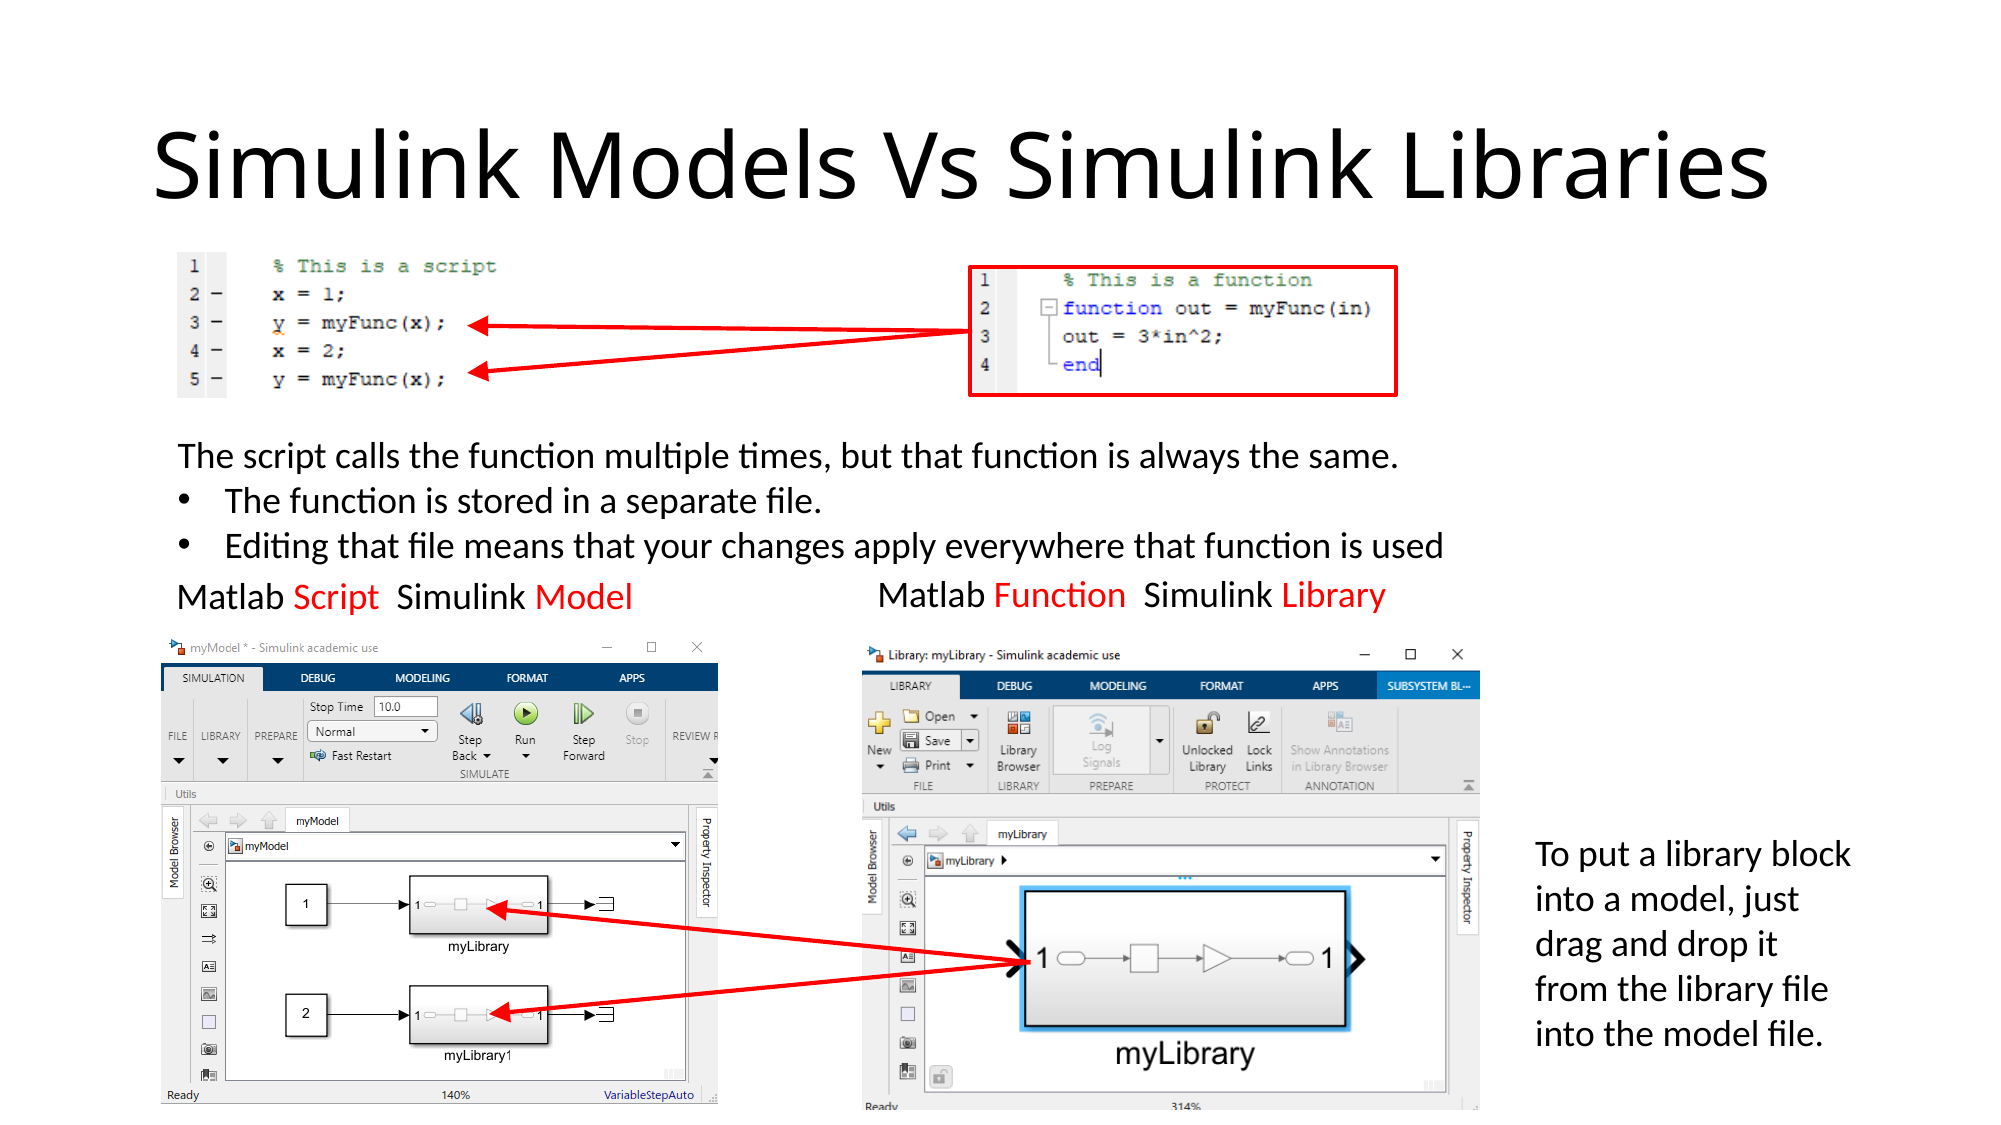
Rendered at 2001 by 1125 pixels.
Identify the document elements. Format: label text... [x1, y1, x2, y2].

picture [862, 643, 1480, 1110]
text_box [489, 962, 1031, 1015]
text_box The script calls the function multiple times, but that function is always the same. The function is stored in a separate file. Editing that file means that your changes apply everywhere that function is used [162, 423, 1521, 574]
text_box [467, 330, 973, 373]
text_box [485, 908, 1031, 963]
picture [161, 636, 718, 1104]
title Simulink Models Vs Simulink Libraries [137, 59, 1863, 278]
picture [971, 269, 1394, 393]
picture [177, 252, 526, 398]
text_box To put a library block into a model, just drag and drop it from the library file into the model file. [1520, 821, 1869, 1061]
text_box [467, 325, 973, 330]
